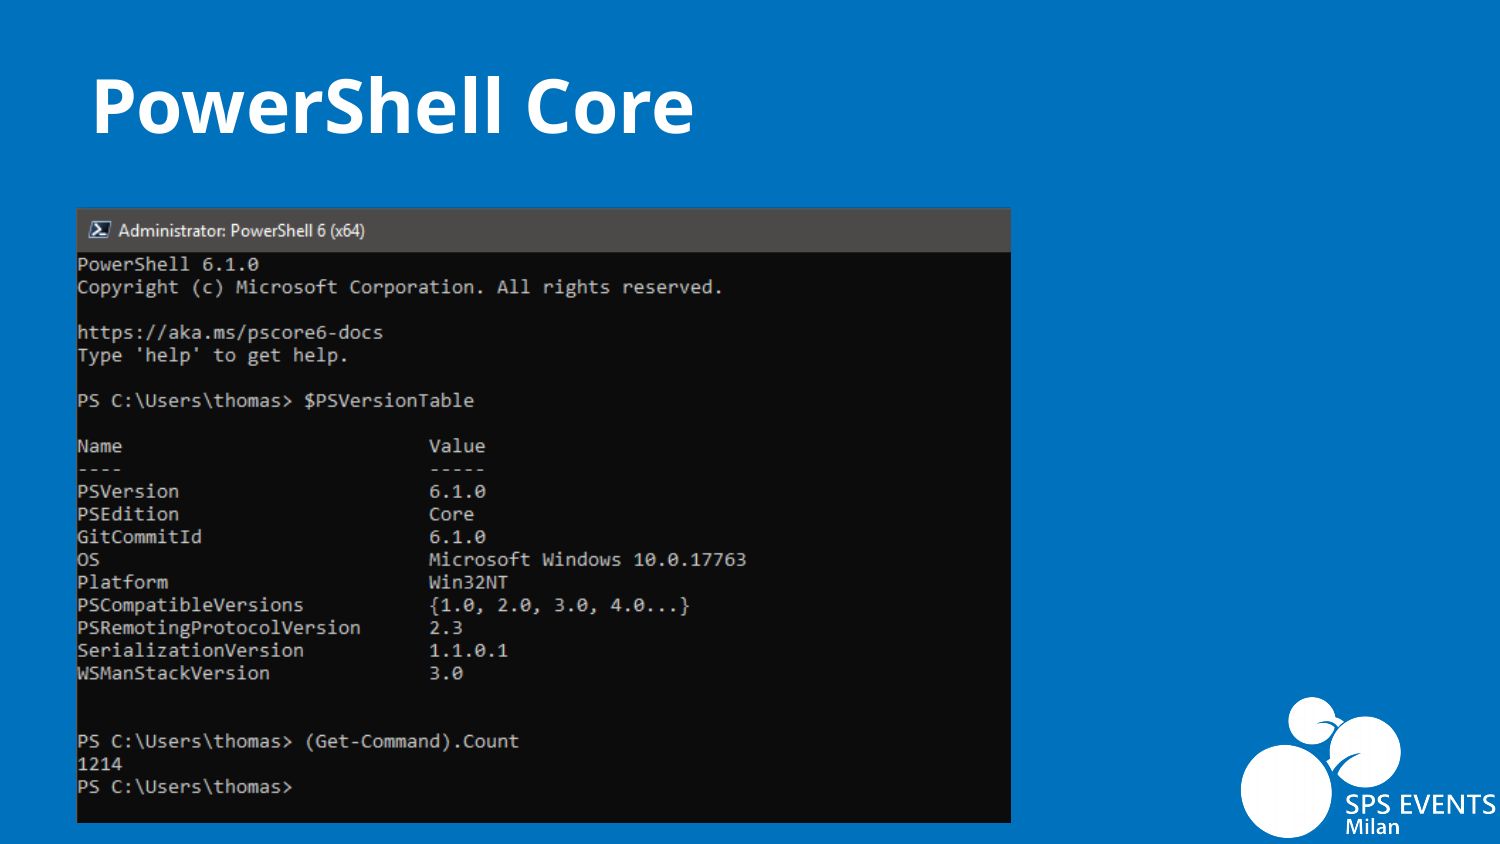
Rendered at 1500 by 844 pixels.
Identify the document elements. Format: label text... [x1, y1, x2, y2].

picture [75, 207, 1011, 824]
picture [1239, 693, 1500, 842]
title PowerShell Core [75, 33, 1500, 175]
